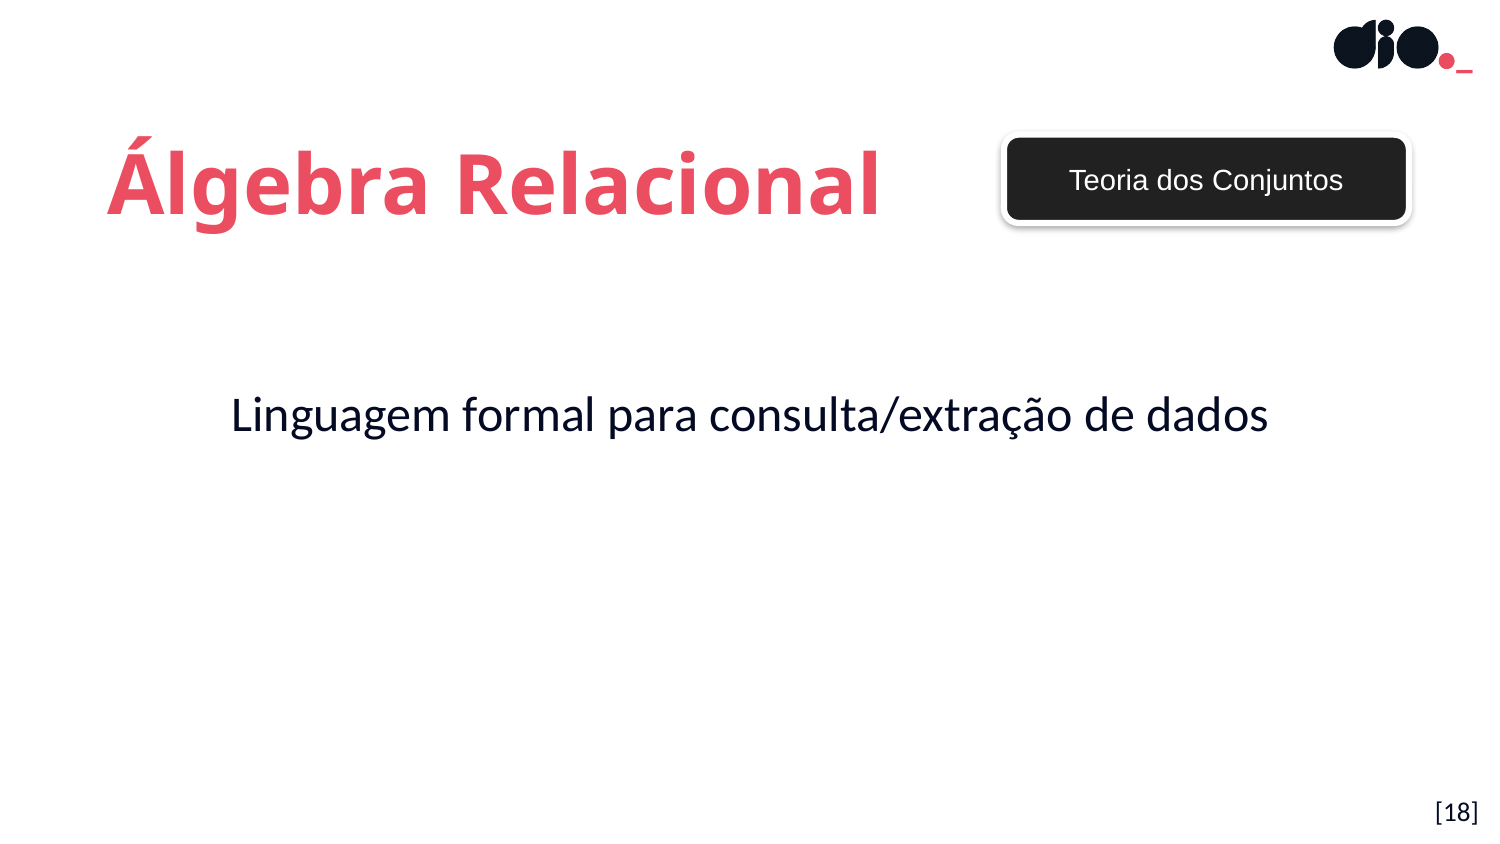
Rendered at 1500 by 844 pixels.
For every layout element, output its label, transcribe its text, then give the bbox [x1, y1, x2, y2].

picture [1333, 19, 1473, 74]
slide_number [<número>] [1403, 779, 1494, 844]
text_box Álgebra Relacional [92, 104, 1408, 243]
text_box Teoria dos Conjuntos [1000, 131, 1413, 227]
text_box Linguagem formal para consulta/extração de dados [92, 243, 1408, 749]
